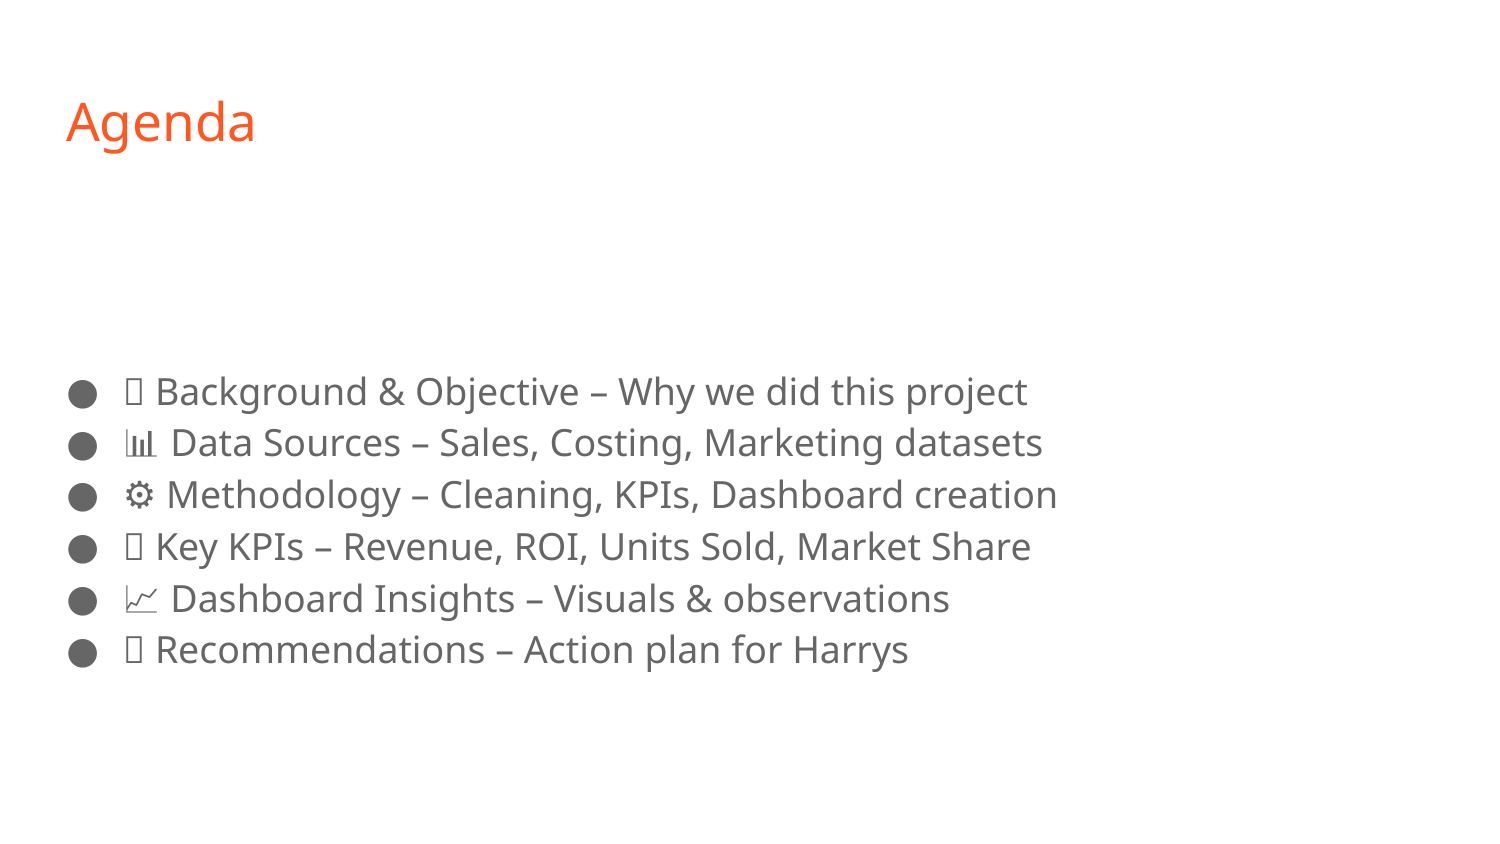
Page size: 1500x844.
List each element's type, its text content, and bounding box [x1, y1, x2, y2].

title Agenda [51, 72, 1449, 167]
list 💡 Background & Objective – Why we did this project 📊 Data Sources – Sales, Costing, Marketing datasets ⚙️ Methodology – Cleaning, KPIs, Dashboard creation 🔑 Key KPIs – Revenue, ROI, Units Sold, Market Share 📈 Dashboard Insights – Visuals & observations 📝 Recommendations – Action plan for Harrys [32, 275, 1431, 837]
